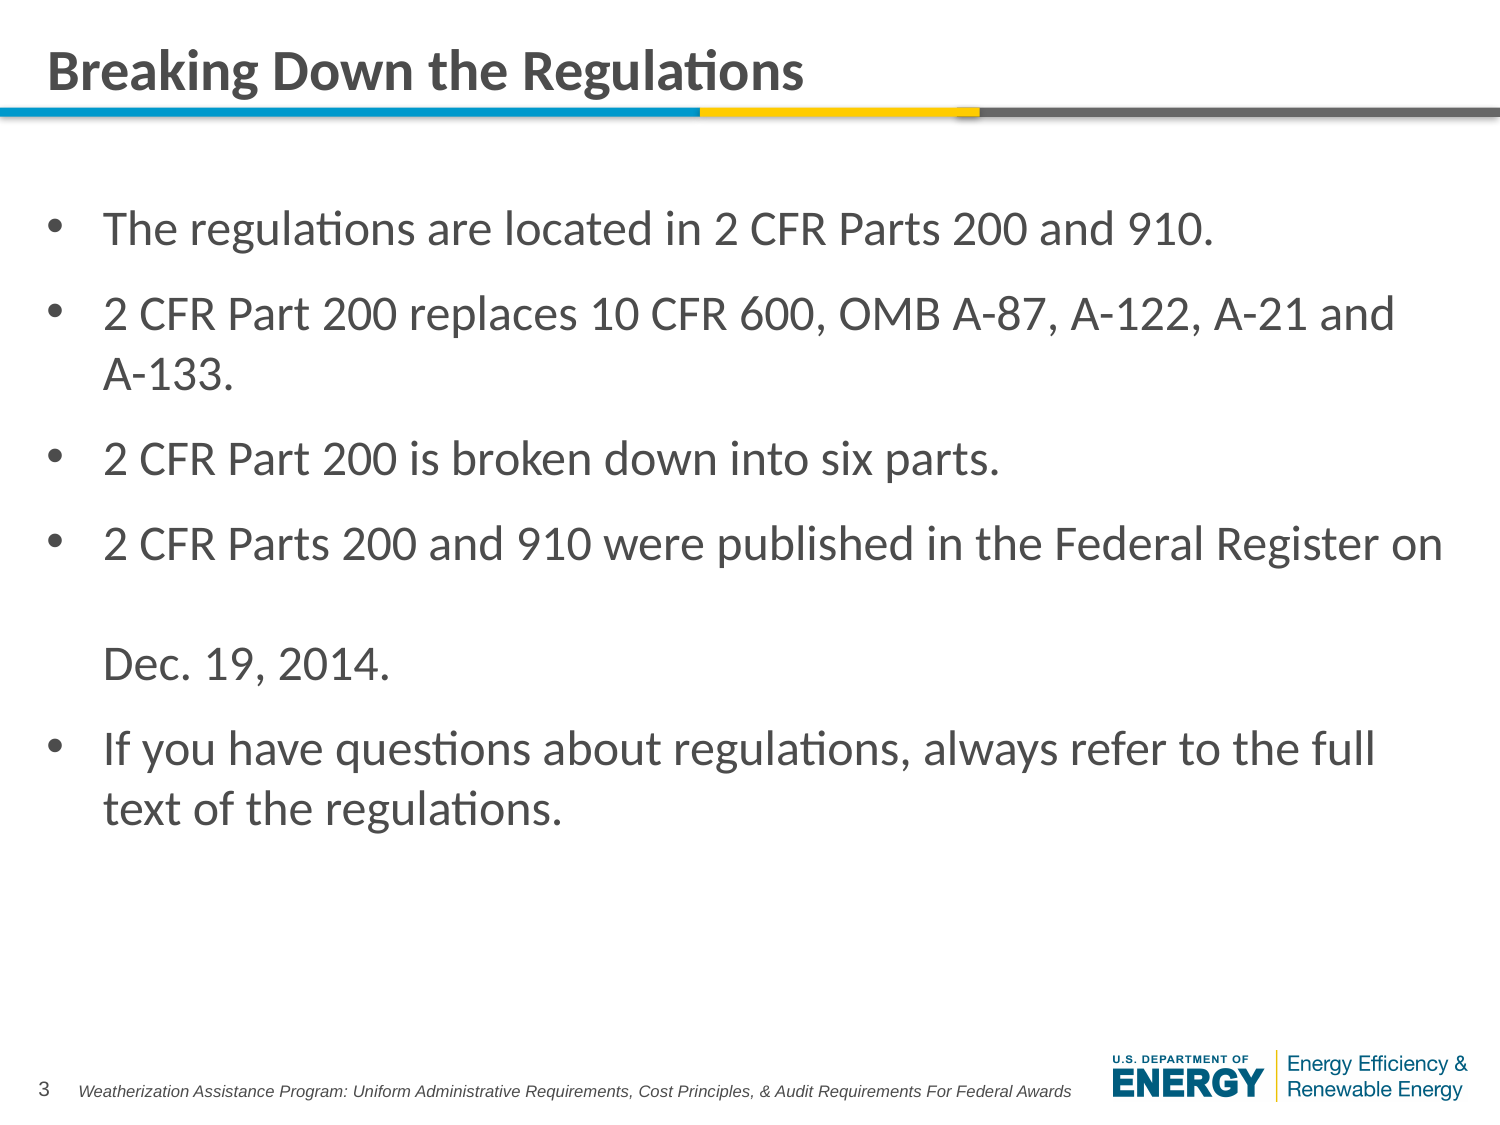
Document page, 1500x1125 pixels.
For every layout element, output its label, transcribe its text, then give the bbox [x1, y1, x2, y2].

picture [1113, 1050, 1468, 1102]
title Breaking Down the Regulations [32, 0, 1464, 134]
list The regulations are located in 2 CFR Parts 200 and 910. 2 CFR Part 200 replaces 10 CFR 600, OMB A-87, A-122, A-21 and A-133. 2 CFR Part 200 is broken down into six parts. 2 CFR Parts 200 and 910 were published in the Federal Register on Dec. 19, 2014. If you have questions about regulations, always refer to the full text of the regulations. [31, 187, 1464, 1041]
